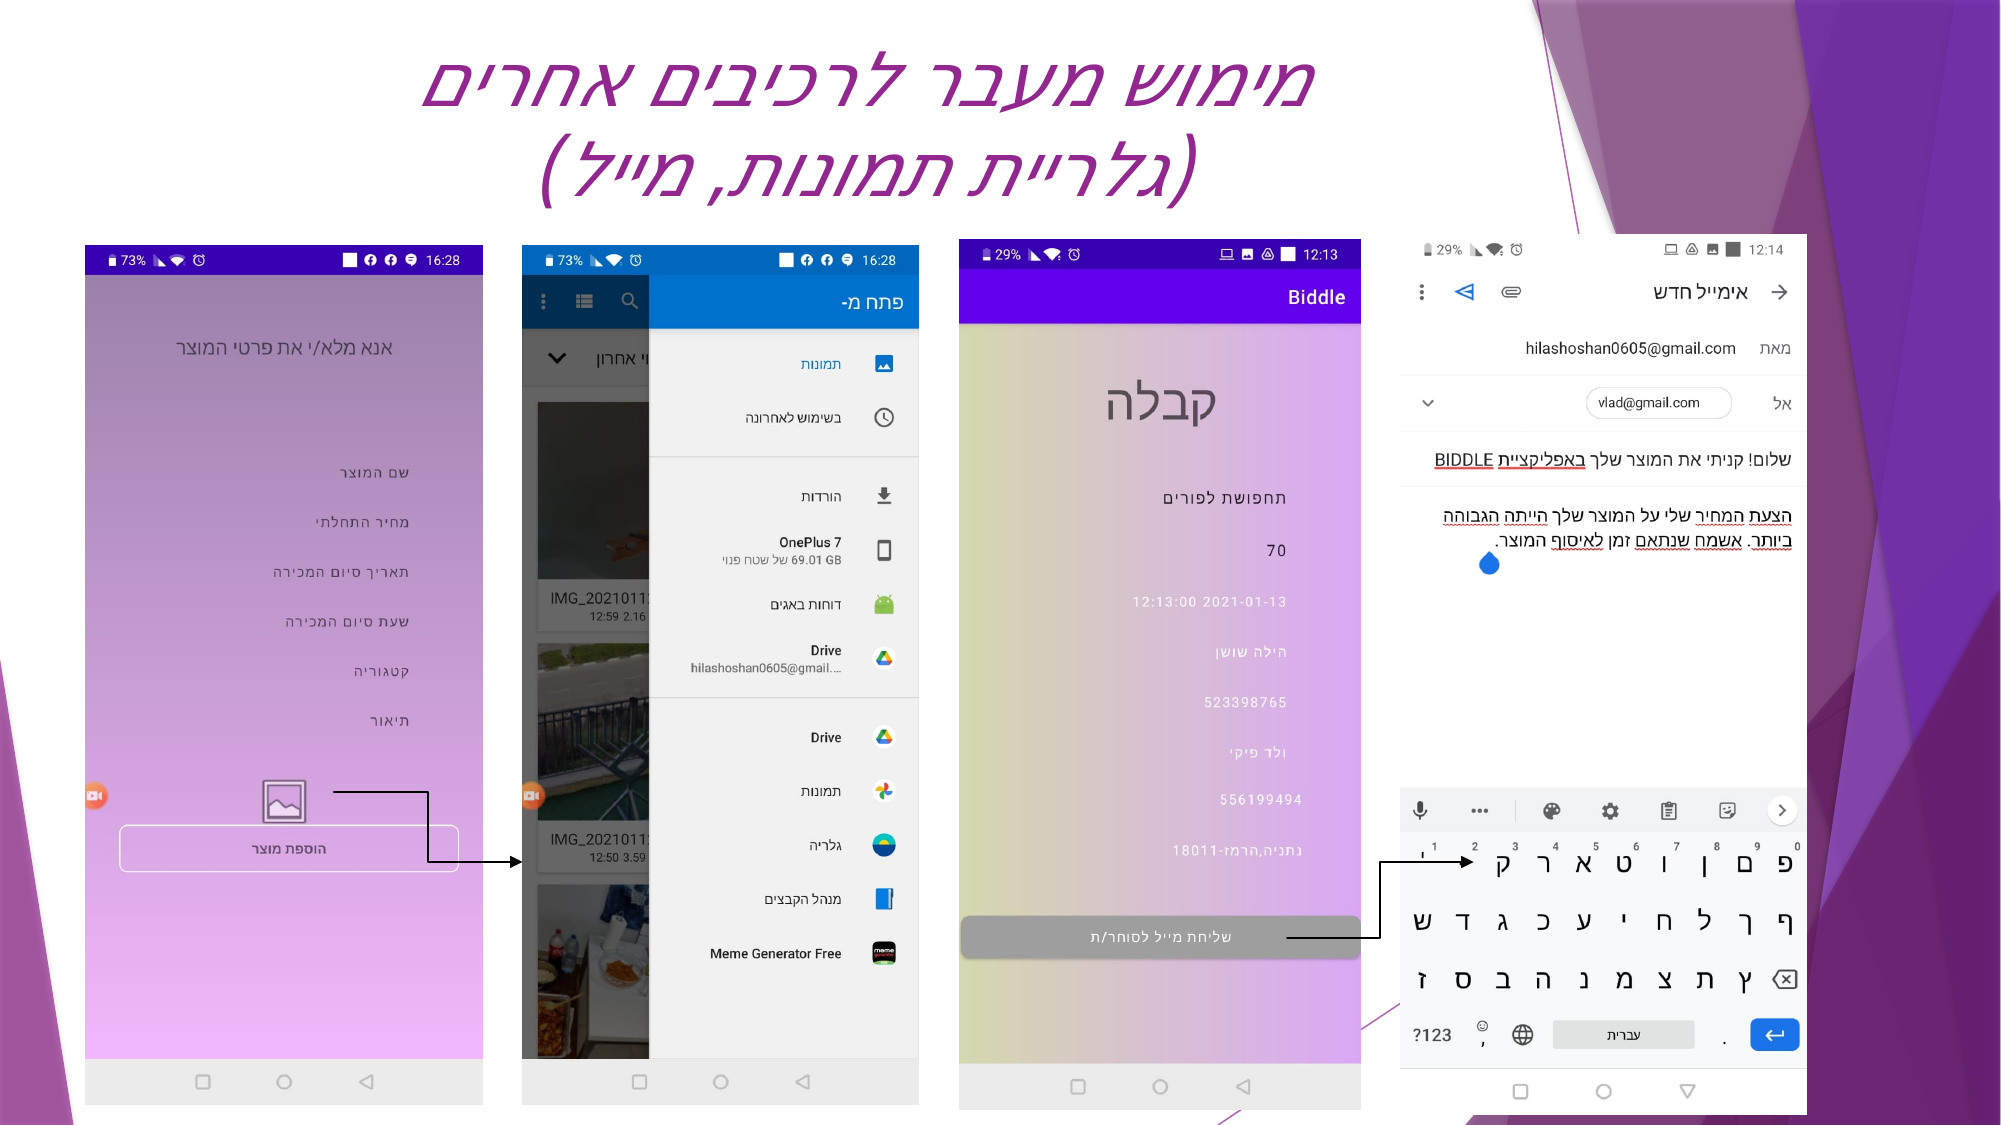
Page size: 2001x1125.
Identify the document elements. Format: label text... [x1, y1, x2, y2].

picture [1399, 234, 1807, 1116]
picture [521, 244, 920, 1106]
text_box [333, 791, 523, 863]
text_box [1286, 861, 1475, 939]
title מימוש מעבר לרכיבים אחרים (גלריית תמונות, מייל) [157, 23, 1568, 226]
picture [85, 244, 483, 1106]
picture [958, 239, 1361, 1111]
